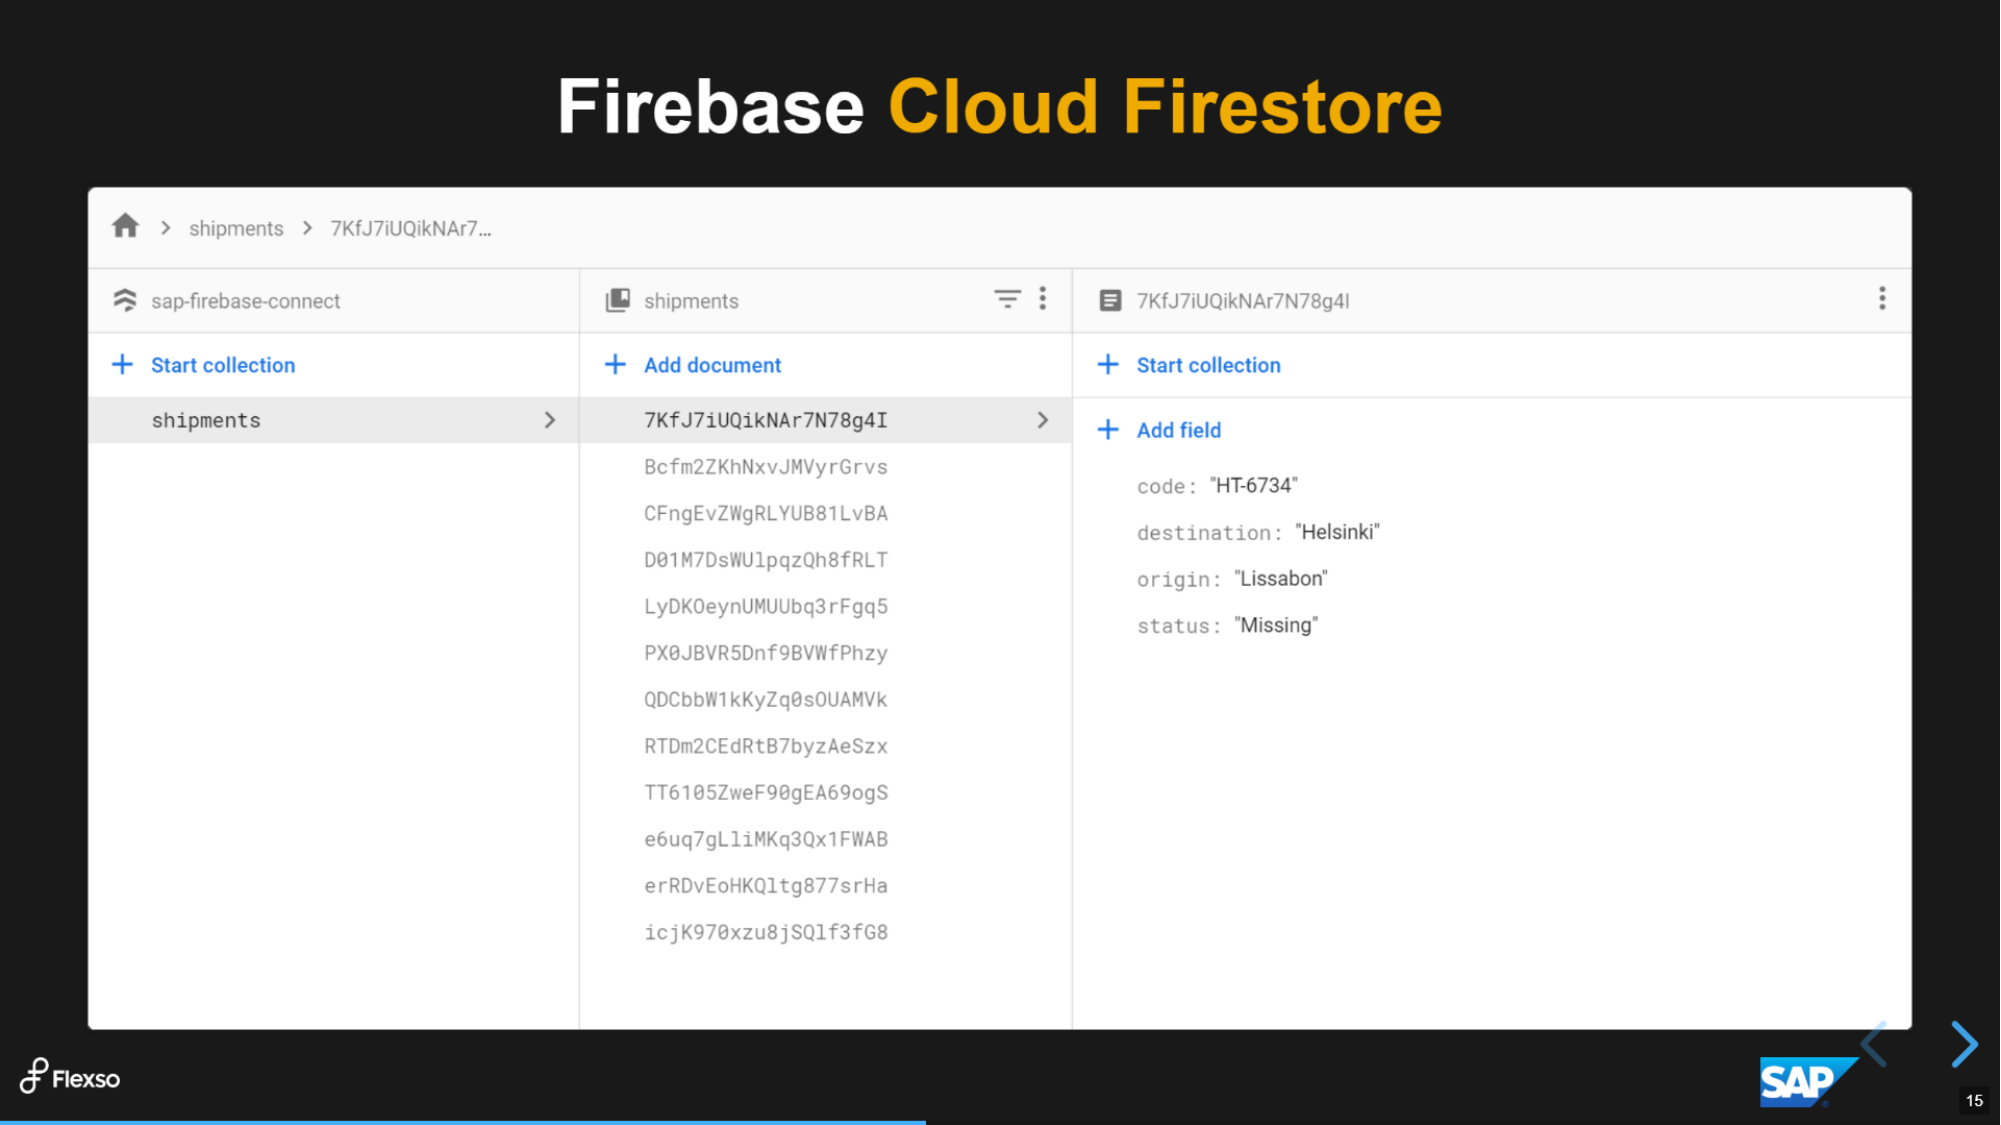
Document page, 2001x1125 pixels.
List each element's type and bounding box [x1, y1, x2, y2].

list [0, 0, 2000, 1125]
